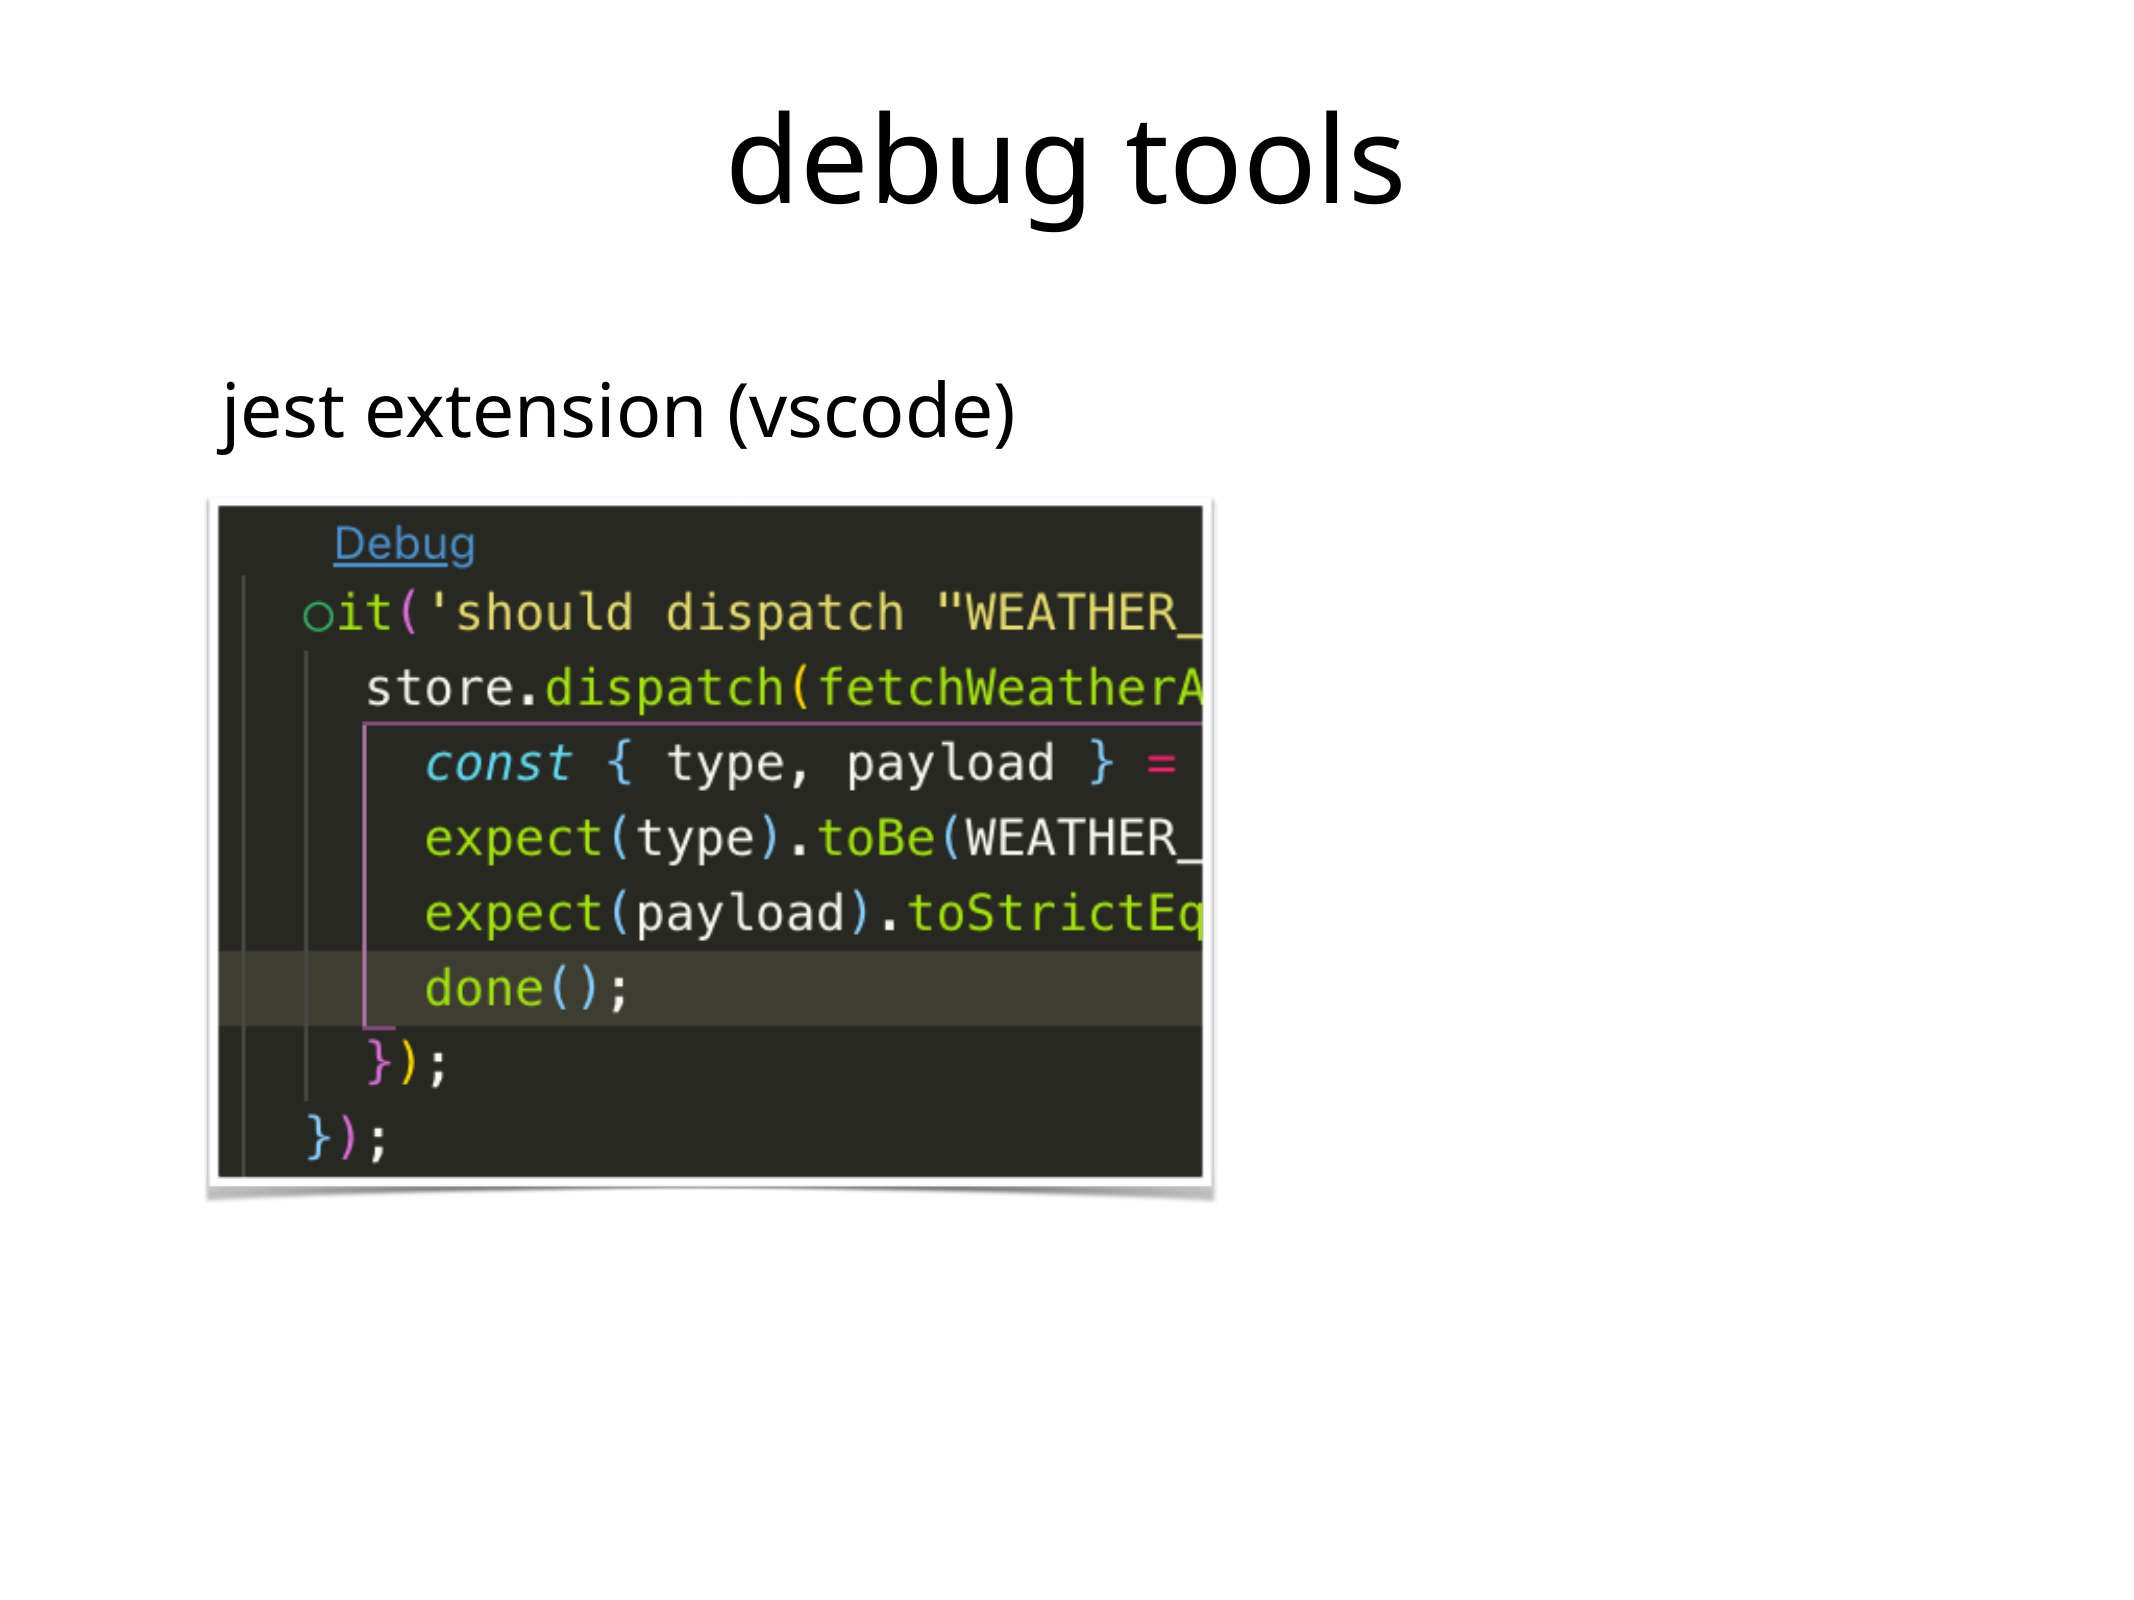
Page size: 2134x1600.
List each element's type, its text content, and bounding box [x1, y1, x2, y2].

text_box jest extension (vscode) [212, 354, 1025, 462]
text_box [204, 496, 1218, 1206]
title debug tools [155, 72, 1978, 238]
